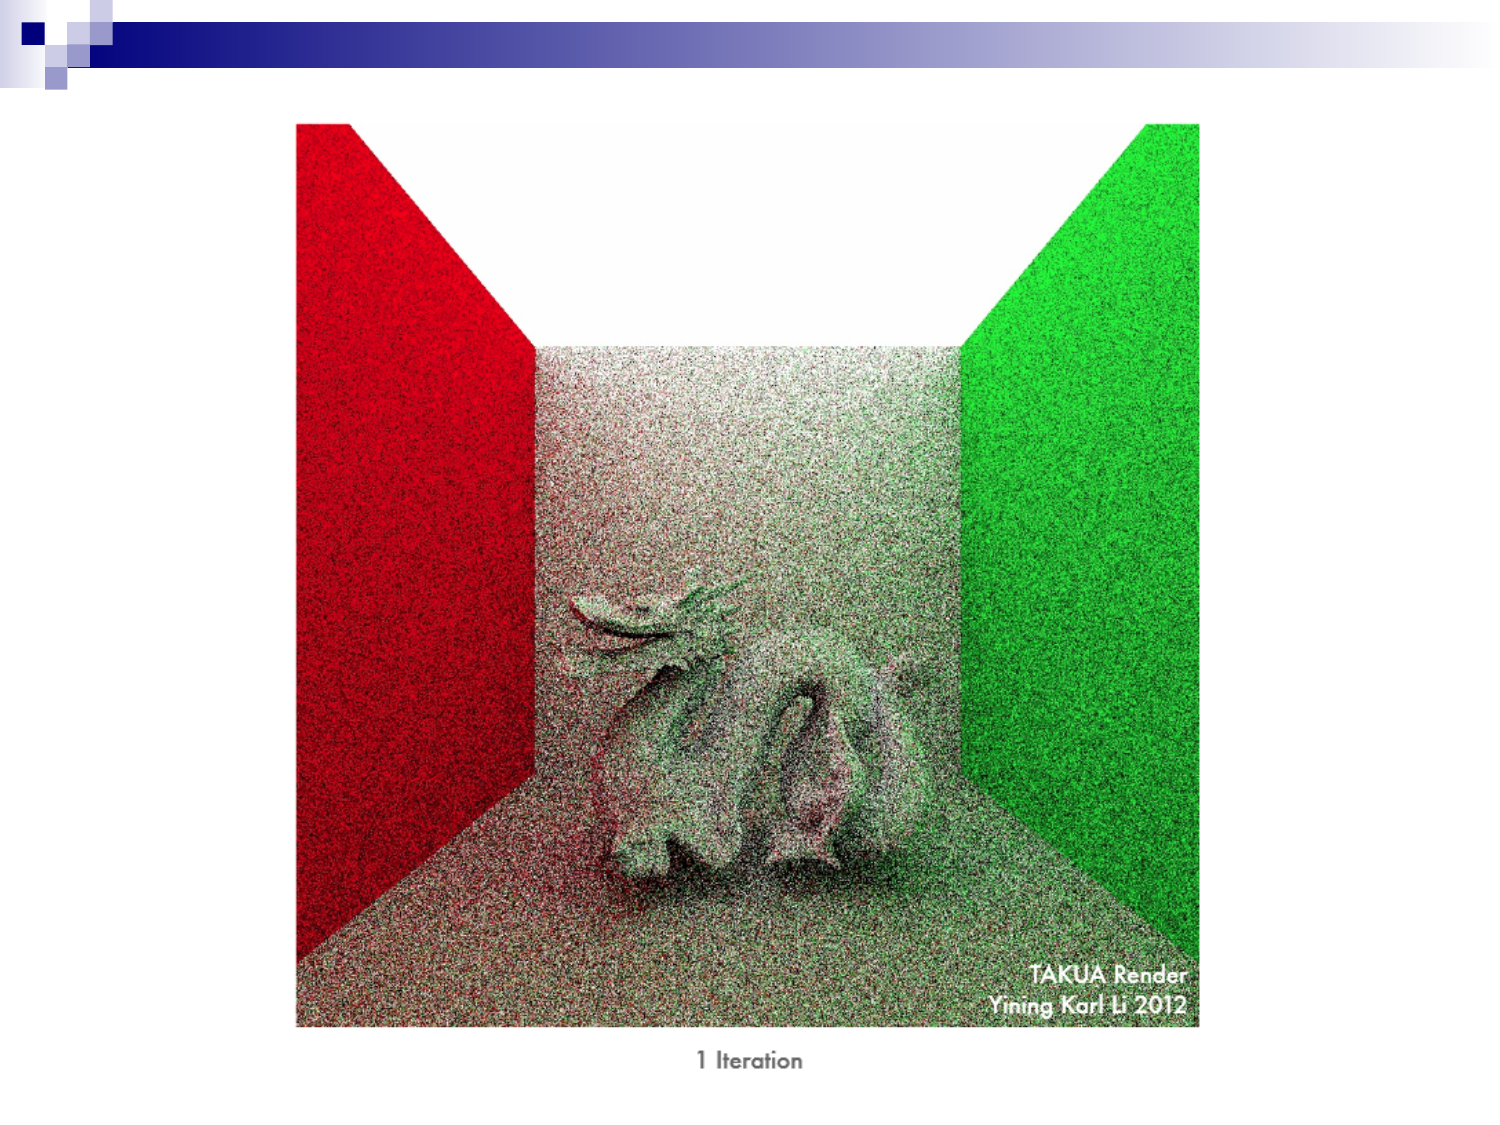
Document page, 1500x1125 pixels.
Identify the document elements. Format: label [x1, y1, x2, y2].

list [287, 112, 1213, 1088]
